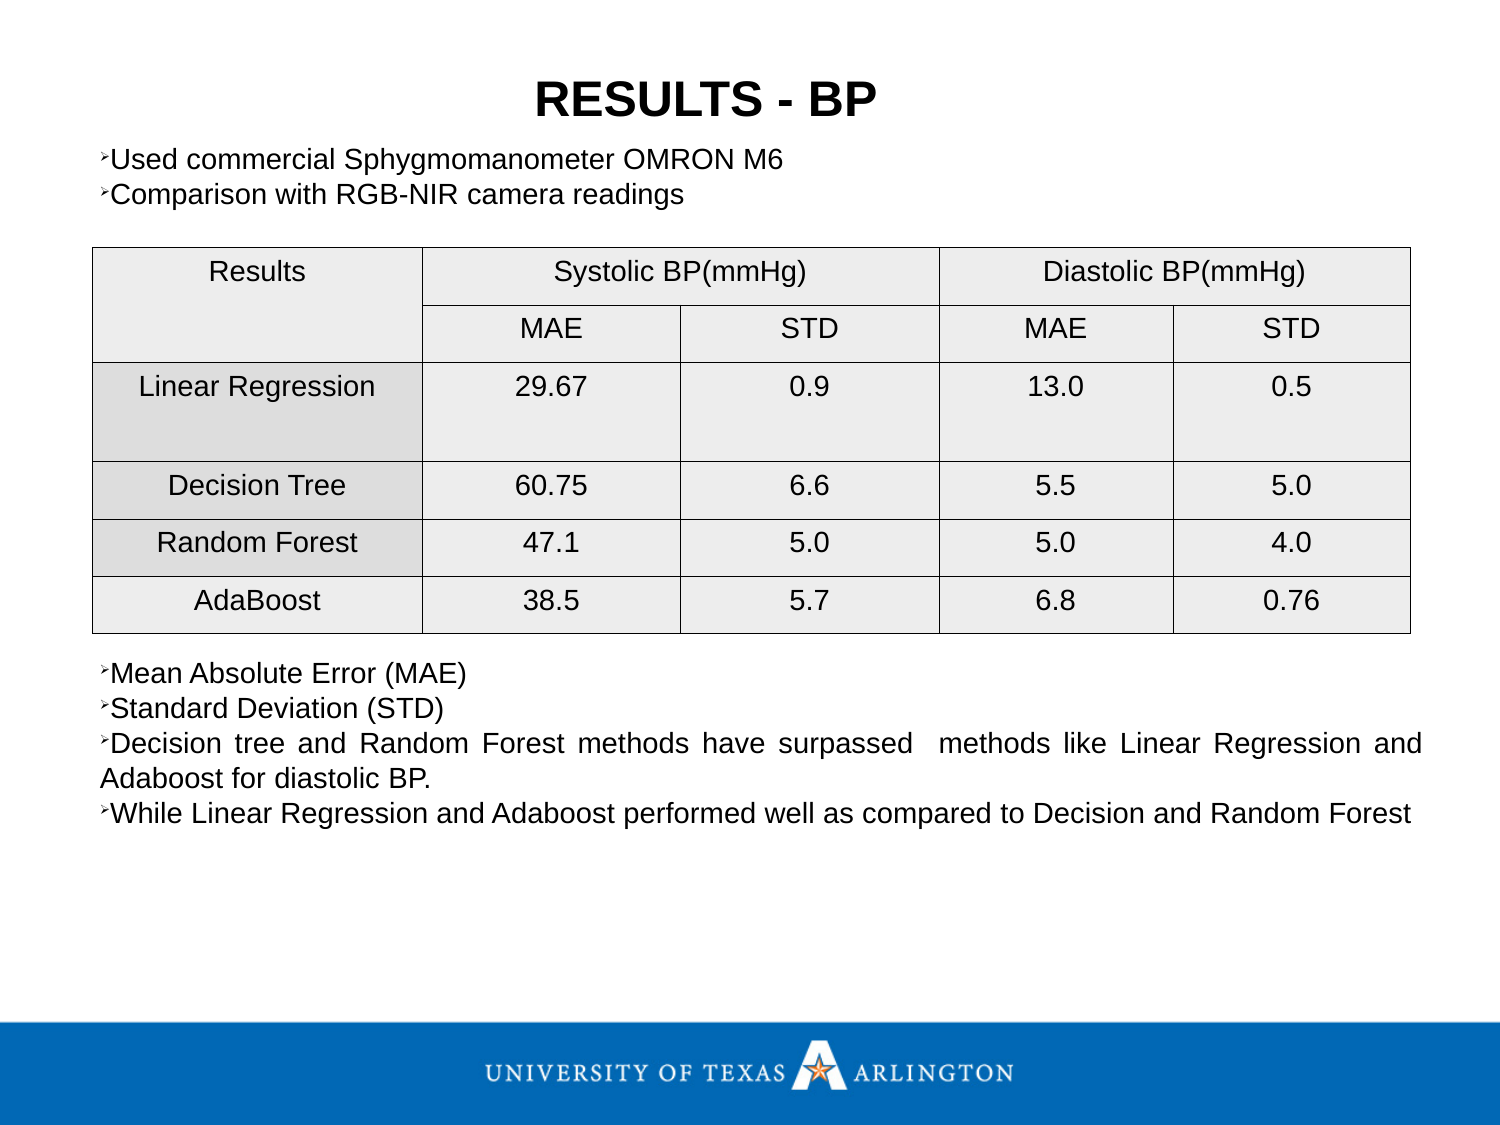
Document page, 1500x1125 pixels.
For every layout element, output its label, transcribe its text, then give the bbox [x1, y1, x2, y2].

table_cell 0.76 [1174, 577, 1410, 633]
table_cell 5.0 [940, 520, 1173, 576]
table_cell 0.5 [1174, 363, 1410, 461]
table_cell 5.0 [1174, 462, 1410, 519]
table_cell 38.5 [423, 577, 680, 633]
table_cell 5.5 [940, 462, 1173, 519]
table_cell 4.0 [1174, 520, 1410, 576]
table_cell Linear Regression [93, 363, 422, 461]
table_cell 29.67 [423, 363, 680, 461]
text_box RESULTS - BP [519, 59, 1004, 133]
table_cell 5.7 [681, 577, 939, 633]
table_cell 13.0 [940, 363, 1173, 461]
table_header Results [93, 248, 422, 362]
table_cell 6.8 [940, 577, 1173, 633]
table_cell 47.1 [423, 520, 680, 576]
picture [0, 0, 1500, 1125]
text_box Mean Absolute Error (MAE) Standard Deviation (STD) Decision tree and Random Forest methods have surpassed methods like Linear Regression and Adaboost for diastolic BP. While Linear Regression and Adaboost performed well as compared to Decision and Random Forest [85, 646, 1440, 1022]
table_cell AdaBoost [93, 577, 422, 633]
table_header Systolic BP(mmHg) [423, 248, 939, 305]
table_cell 5.0 [681, 520, 939, 576]
table_cell MAE [940, 306, 1173, 362]
table_cell 60.75 [423, 462, 680, 519]
table_cell 6.6 [681, 462, 939, 519]
text_box Used commercial Sphygmomanometer OMRON M6 Comparison with RGB-NIR camera readings [85, 133, 1440, 283]
table_header Diastolic BP(mmHg) [940, 248, 1410, 305]
table_cell MAE [423, 306, 680, 362]
table_cell Random Forest [93, 520, 422, 576]
table_cell Decision Tree [93, 462, 422, 519]
table_cell STD [1174, 306, 1410, 362]
table_cell STD [681, 306, 939, 362]
table_cell 0.9 [681, 363, 939, 461]
